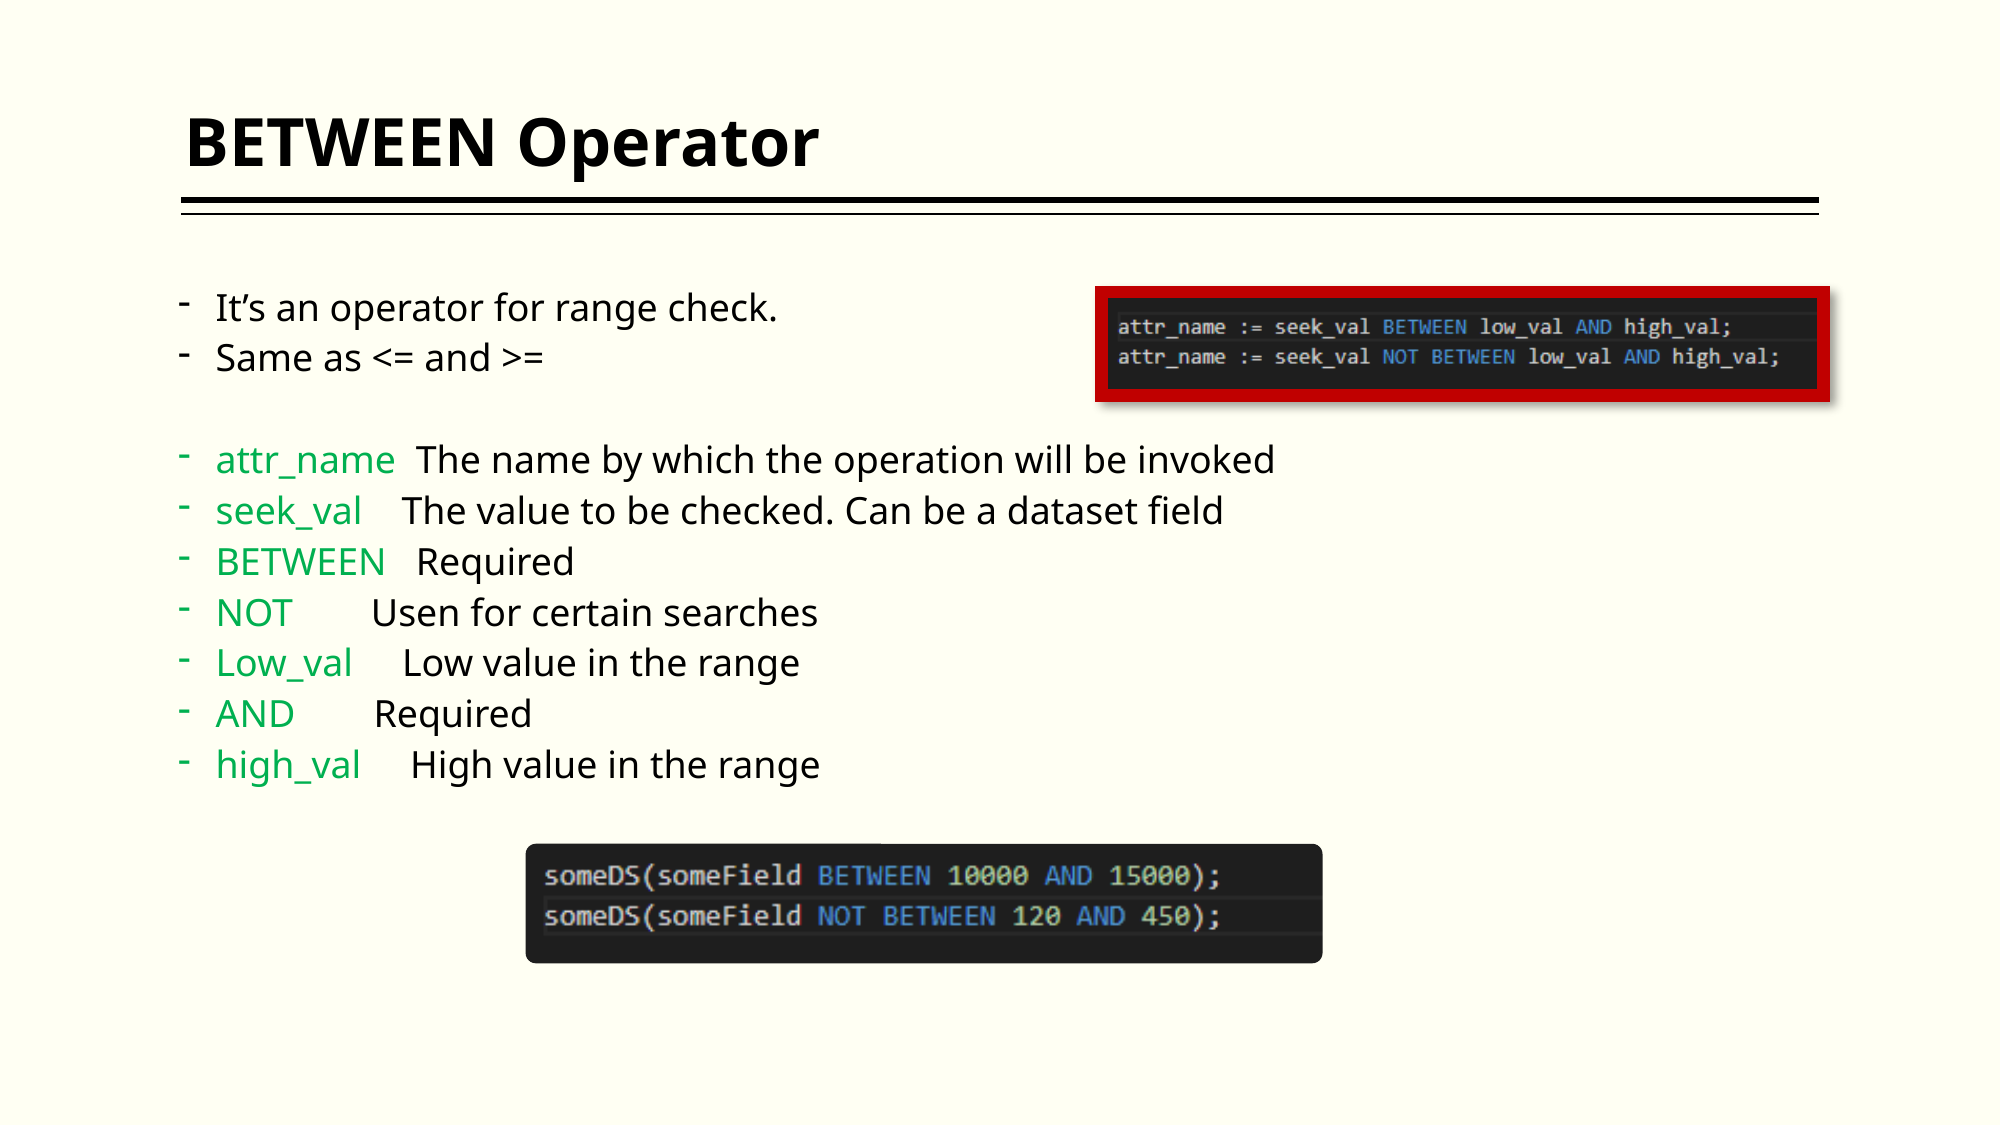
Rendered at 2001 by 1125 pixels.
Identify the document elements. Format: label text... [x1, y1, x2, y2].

picture [1107, 298, 1818, 390]
text_box It’s an operator for range check. Same as <= and >= attr_name The name by which the operation will be invoked seek_val The value to be checked. Can be a dataset field BETWEEN Required NOT Usen for certain searches Low_val Low value in the range AND Required high_val High value in the range [88, 281, 1586, 964]
text_box BETWEEN Operator [184, 108, 1271, 182]
picture [525, 843, 1323, 964]
